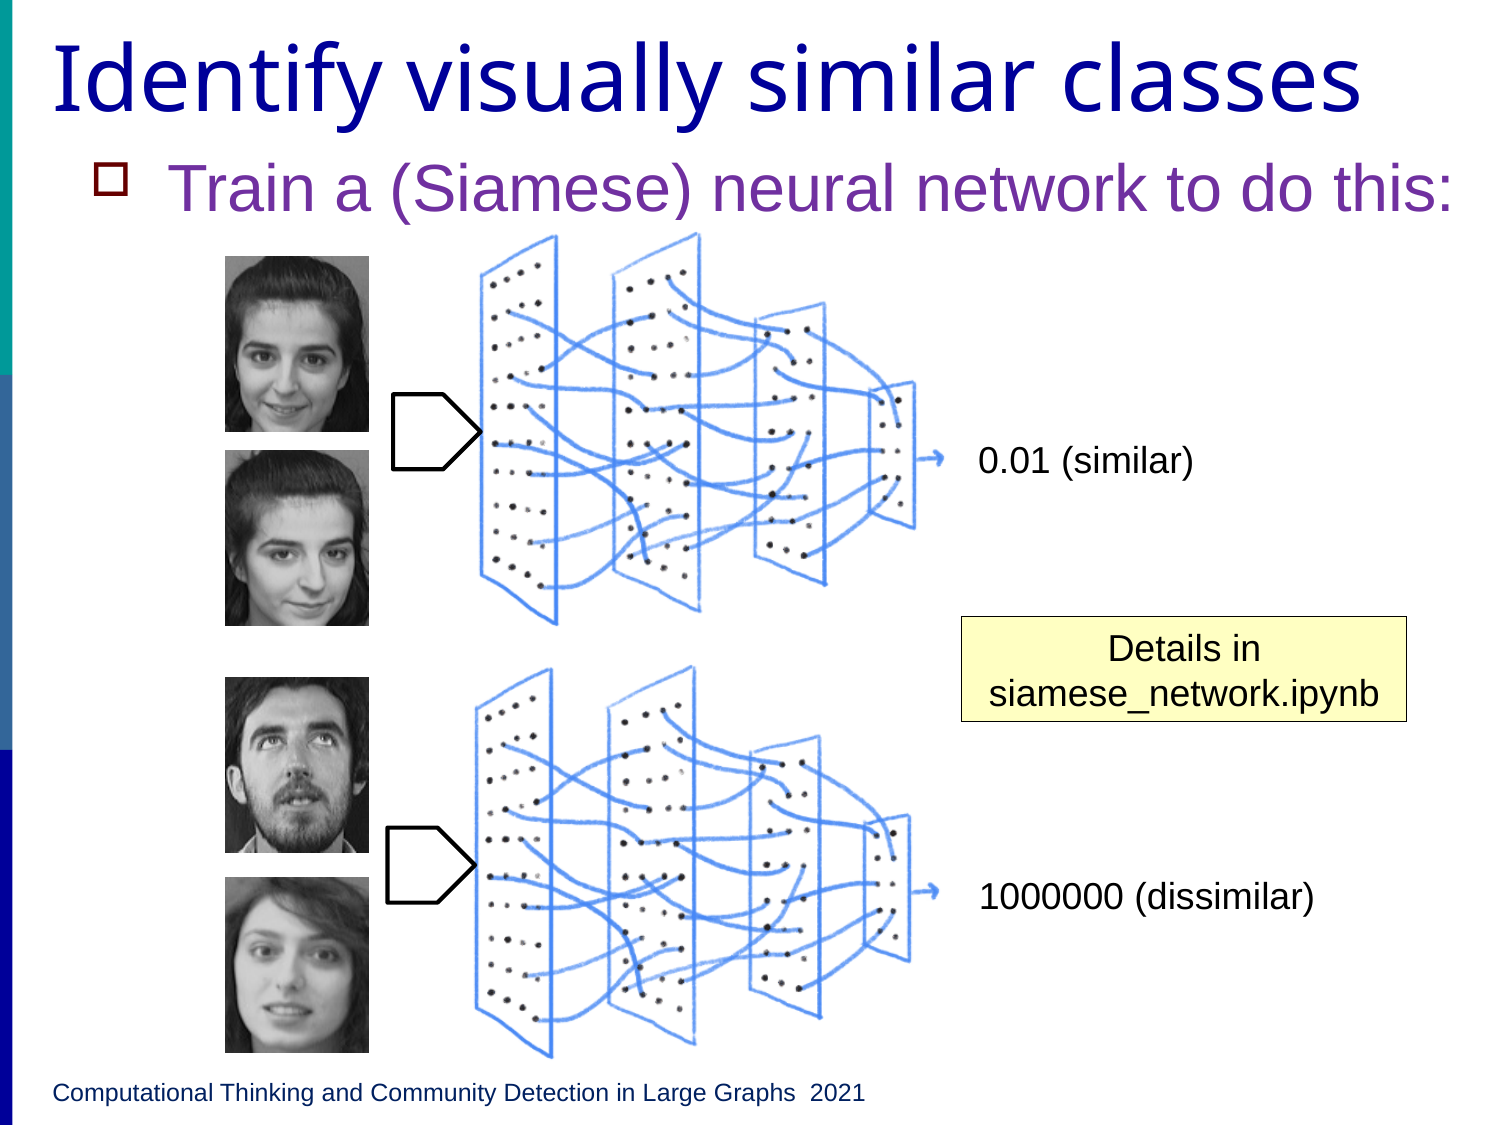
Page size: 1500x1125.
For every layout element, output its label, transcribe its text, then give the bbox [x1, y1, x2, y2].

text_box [224, 220, 1212, 644]
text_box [224, 653, 1334, 1077]
text_box Details in siamese_network.ipynb [1212, 616, 1407, 722]
title Identify visually similar classes [37, 24, 1463, 138]
list Train a (Siamese) neural network to do this: [75, 137, 1488, 1063]
